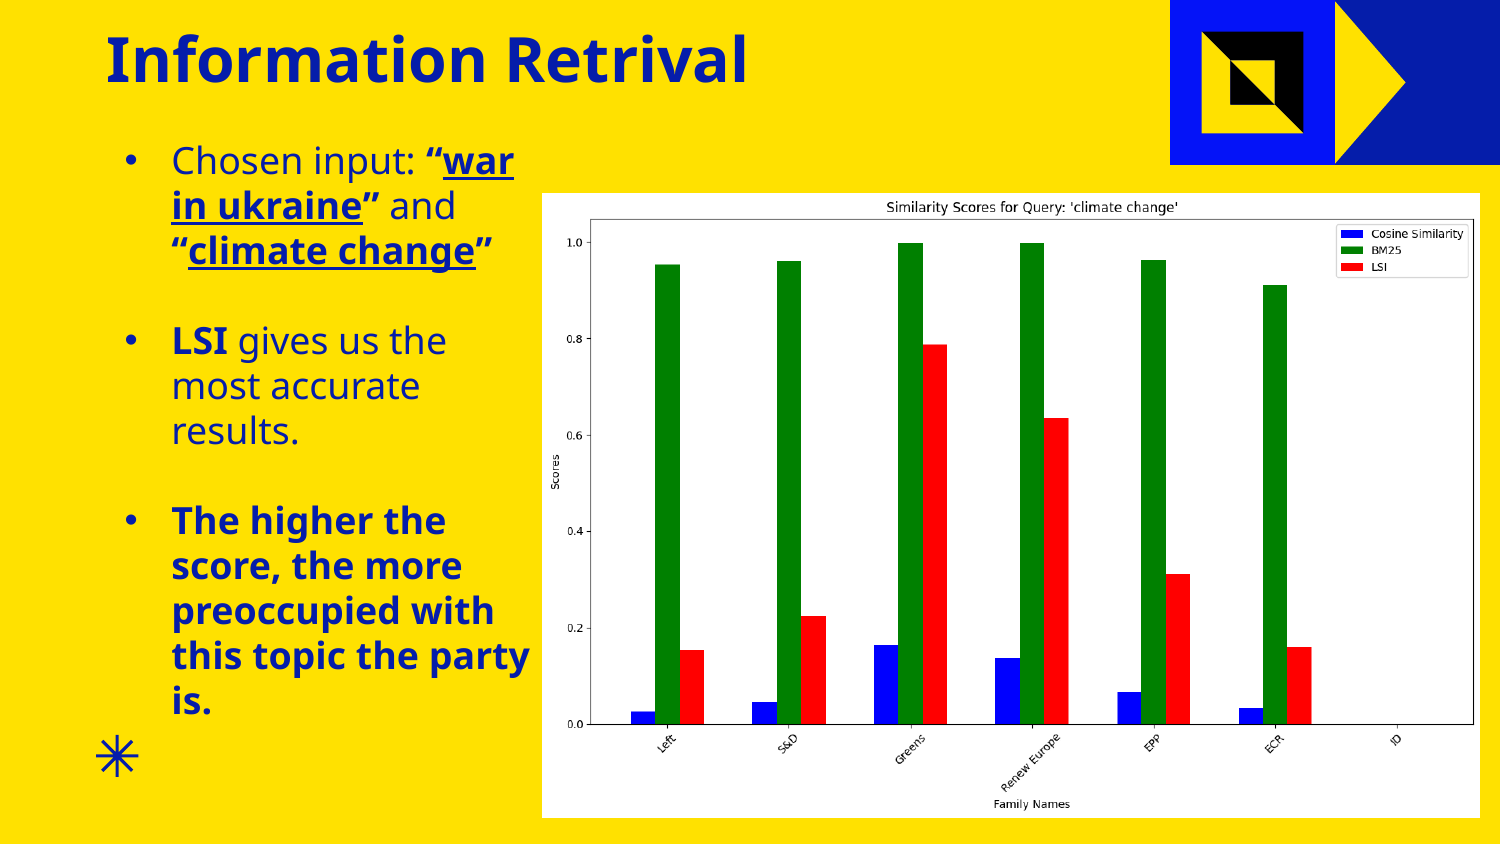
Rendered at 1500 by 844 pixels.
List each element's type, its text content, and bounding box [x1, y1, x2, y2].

text_box Chosen input: “war in ukraine” and “climate change” LSI gives us the most accurate results. The higher the score, the more preoccupied with this topic the party is. [109, 129, 554, 844]
picture [541, 193, 1480, 818]
title Information Retrival [91, 10, 1356, 105]
